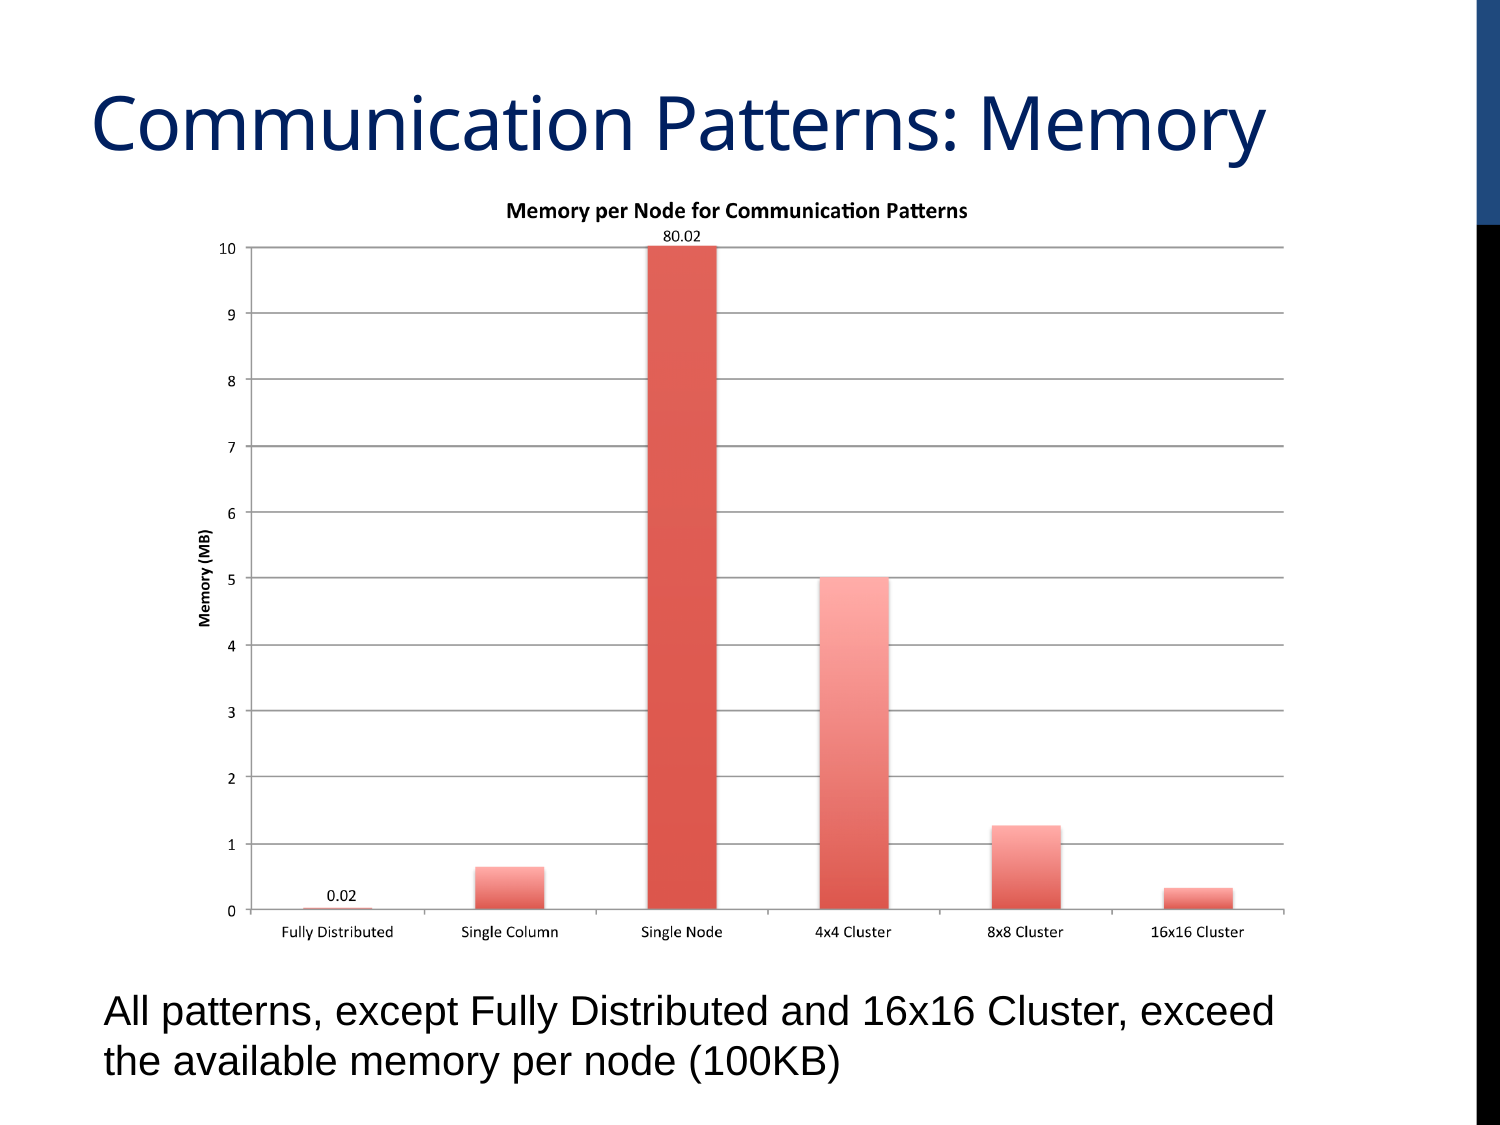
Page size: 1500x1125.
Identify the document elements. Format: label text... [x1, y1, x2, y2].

picture [168, 177, 1307, 953]
title Communication Patterns: Memory [75, 25, 1412, 173]
list All patterns, except Fully Distributed and 16x16 Cluster, exceed the available memory per node (100KB) [88, 975, 1317, 1094]
